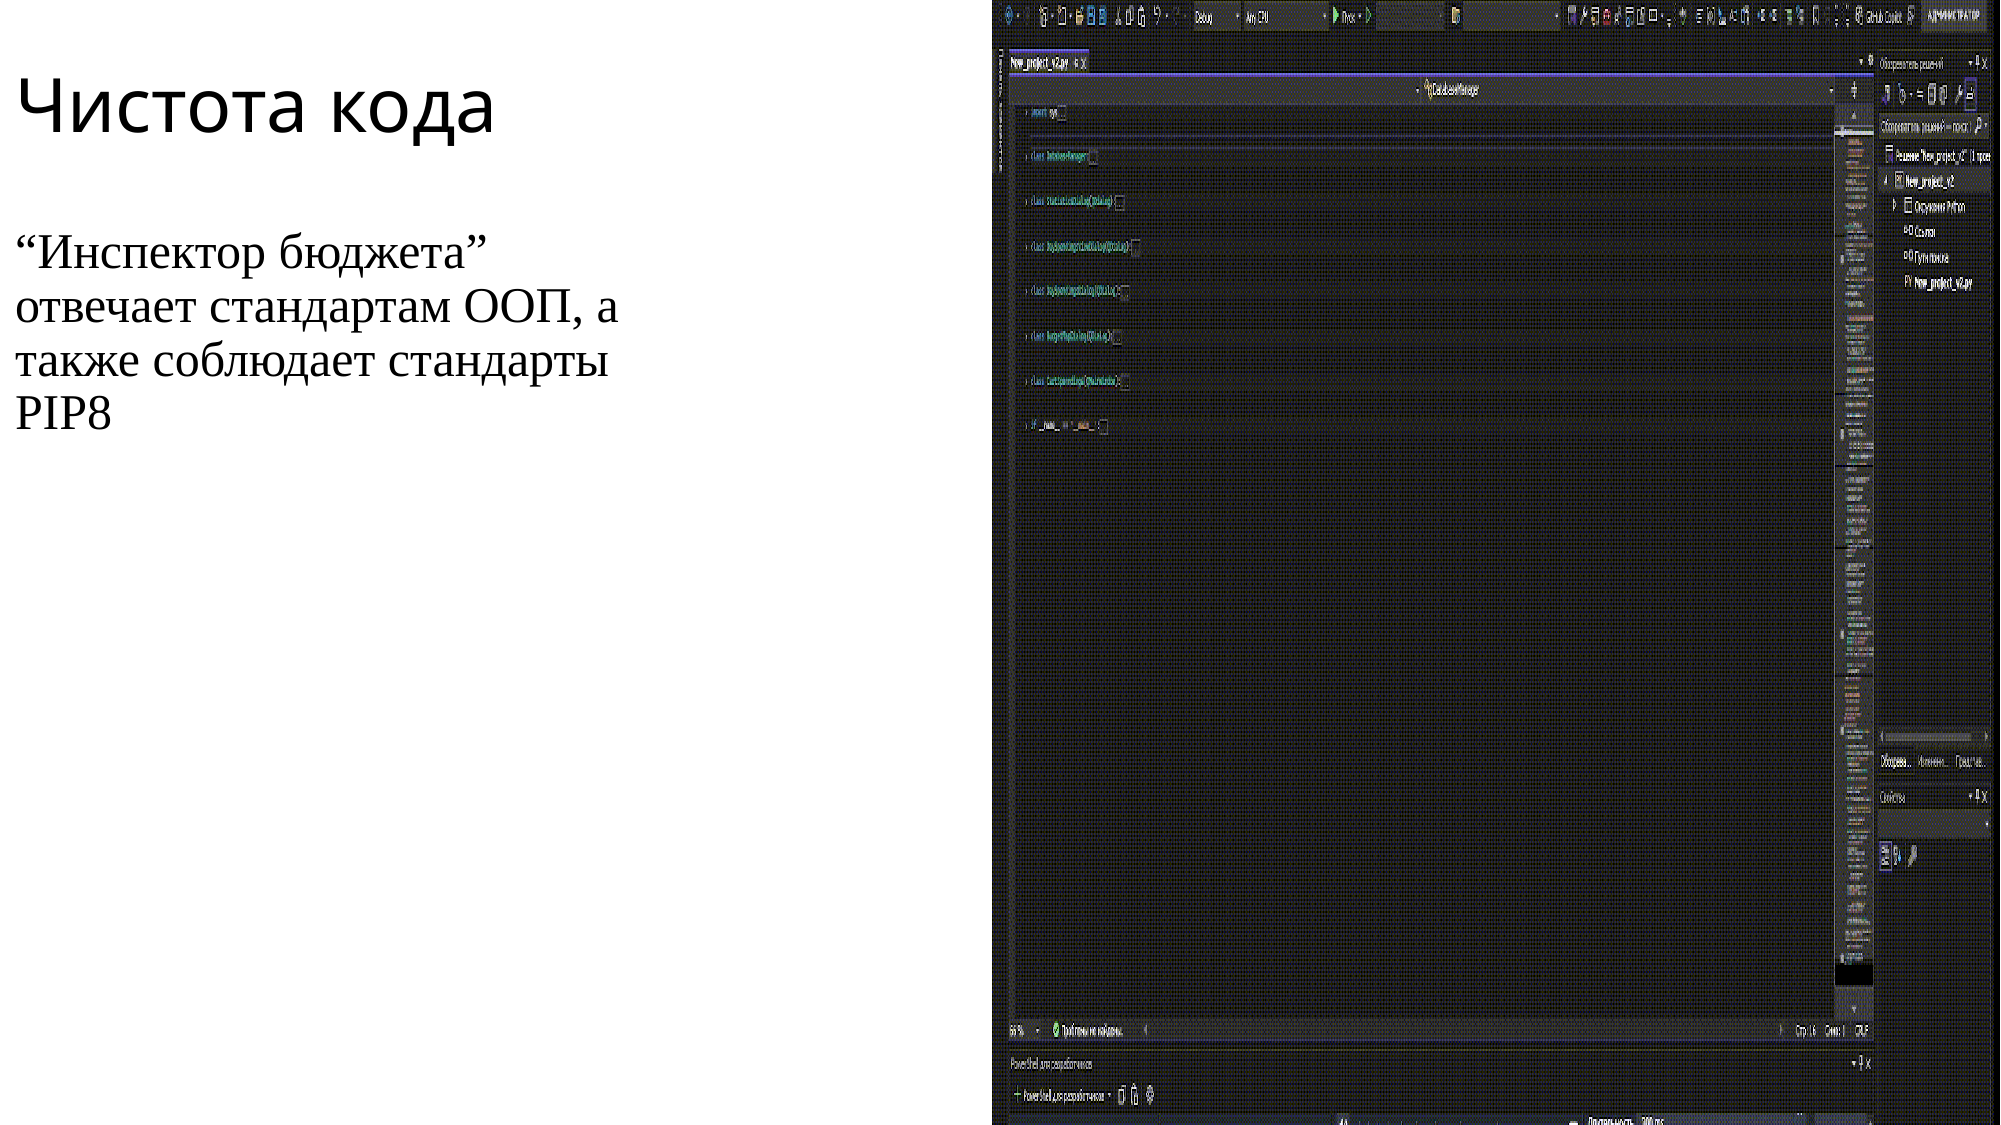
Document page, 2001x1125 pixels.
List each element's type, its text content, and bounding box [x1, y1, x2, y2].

picture [992, 0, 2000, 1125]
title Чистота кода [0, 0, 992, 218]
list “Инспектор бюджета” отвечает стандартам ООП, а также соблюдает стандарты PIP8 [0, 217, 638, 932]
